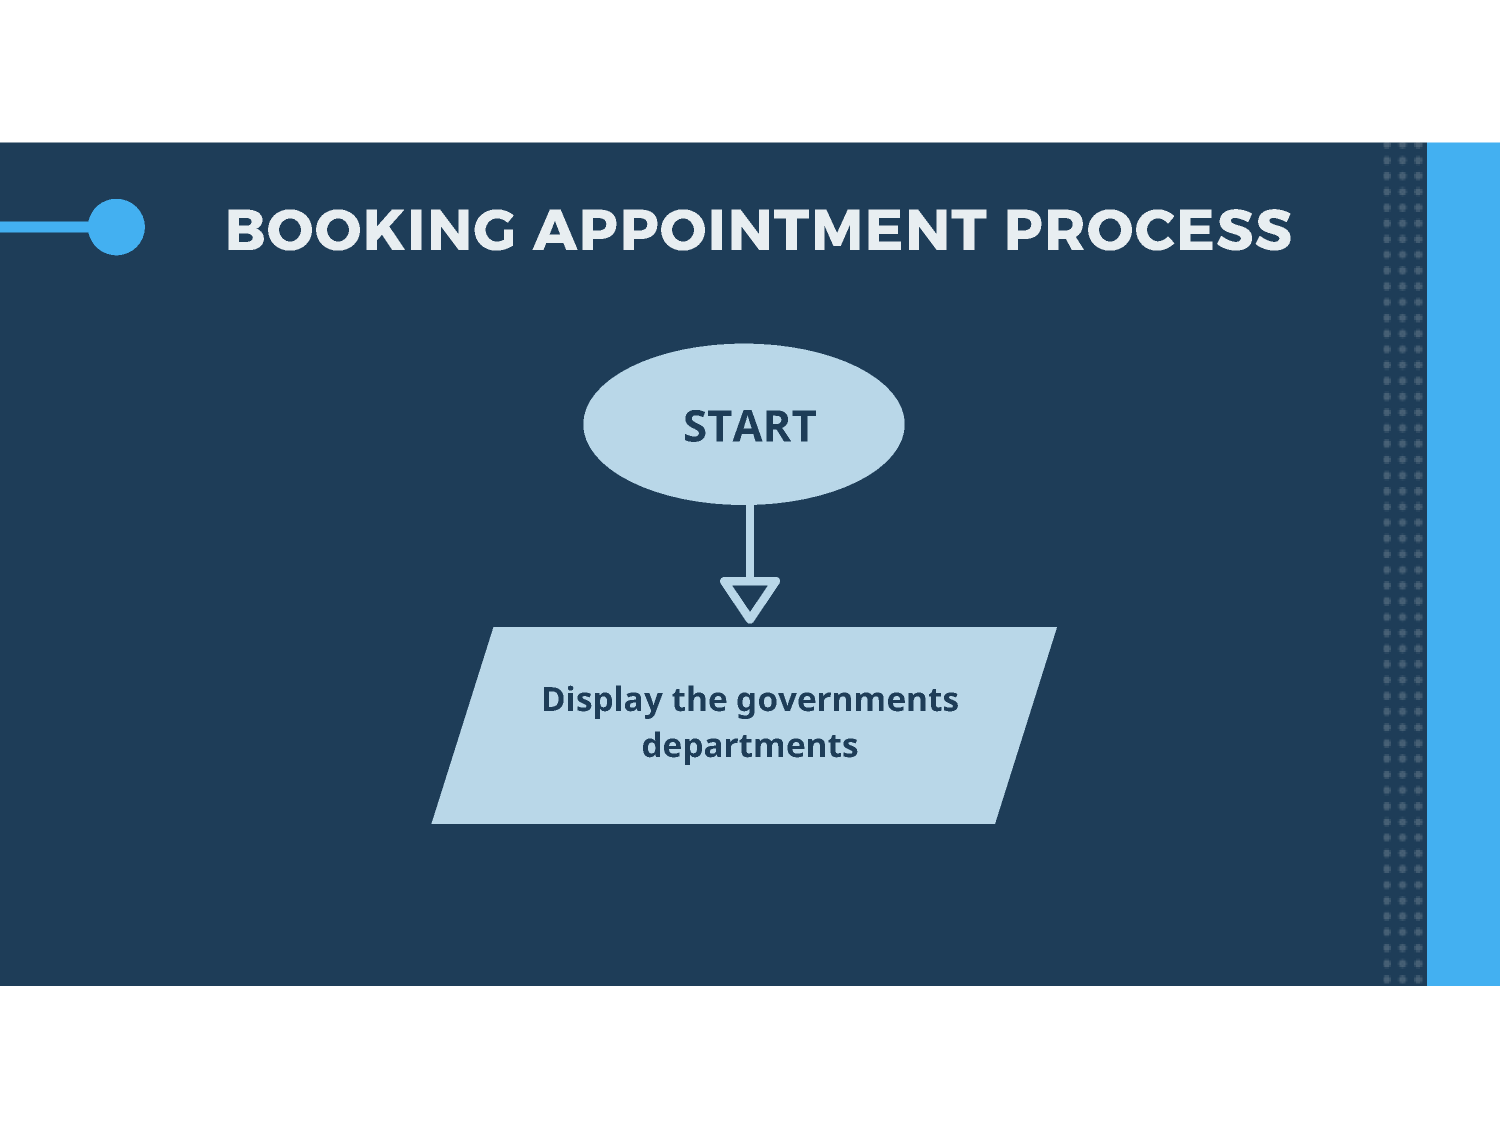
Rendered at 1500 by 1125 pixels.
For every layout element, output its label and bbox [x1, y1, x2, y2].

picture [0, 141, 1500, 987]
